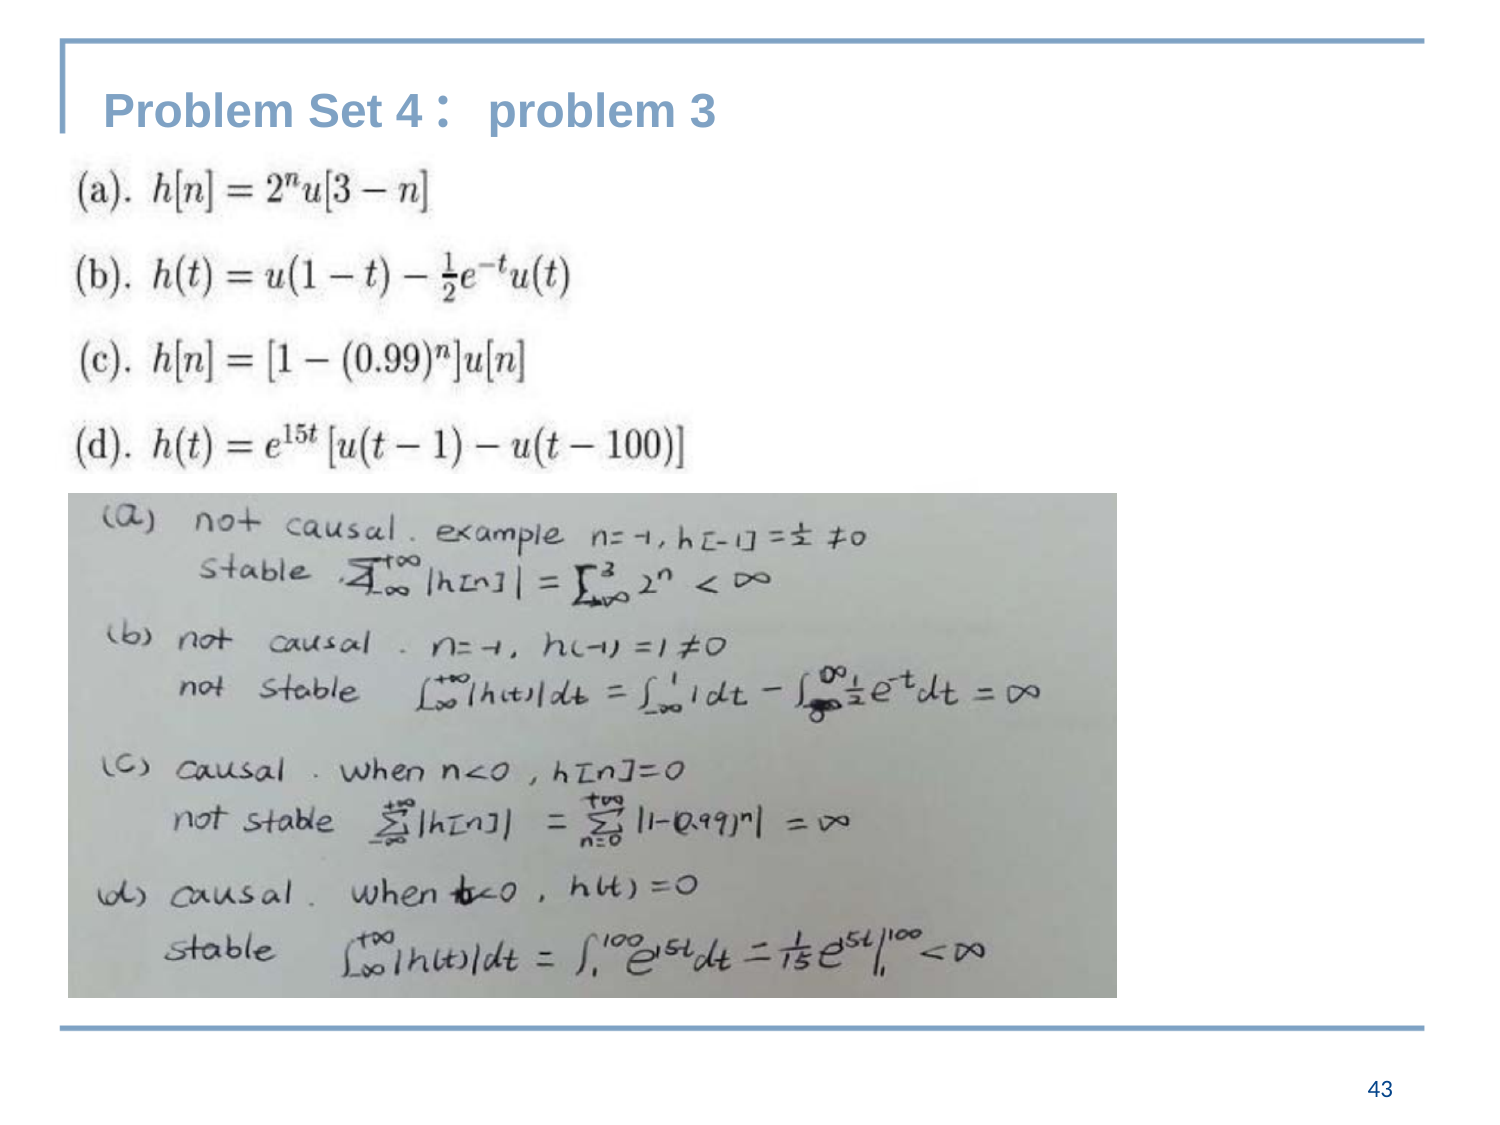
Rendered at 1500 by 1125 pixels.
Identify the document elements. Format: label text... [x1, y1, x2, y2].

picture [0, 0, 1500, 1125]
slide_number 42 [1070, 1057, 1409, 1118]
title Problem Set 4：problem 3 [88, 77, 1081, 146]
